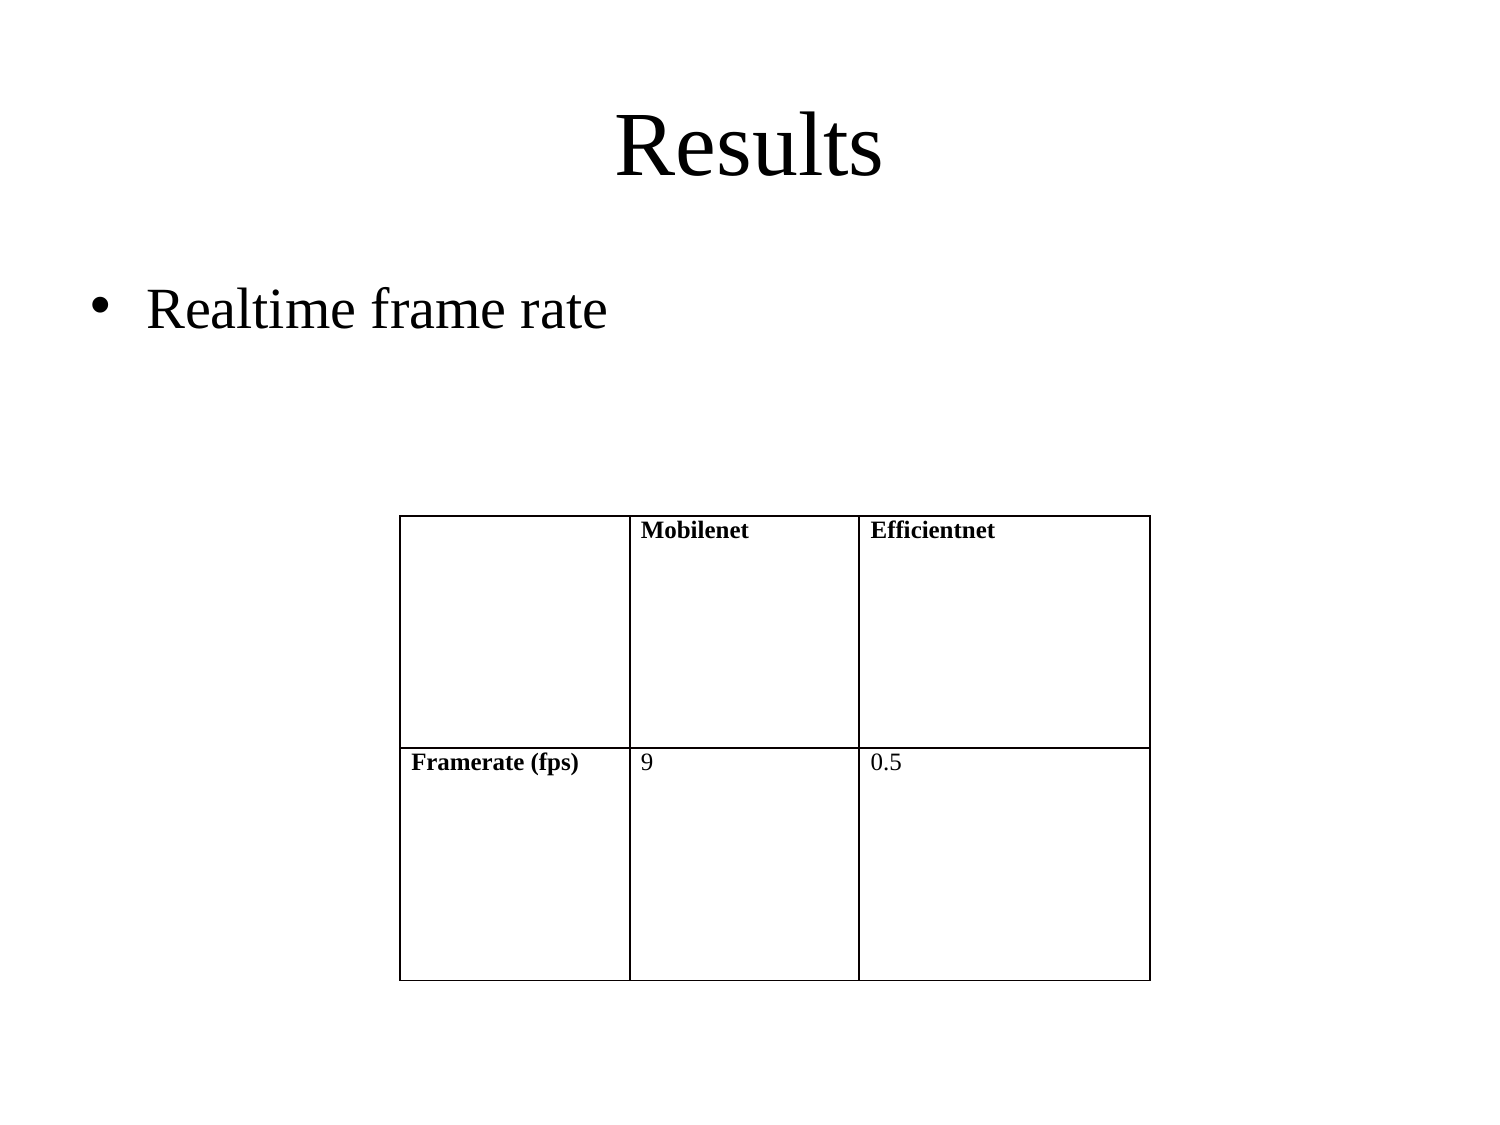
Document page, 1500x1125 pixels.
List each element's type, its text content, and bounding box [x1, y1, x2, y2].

table_cell Framerate (fps) [401, 749, 629, 980]
title Results [75, 45, 1425, 233]
table_header Efficientnet [860, 517, 1149, 747]
list Realtime frame rate [75, 262, 738, 1005]
table_header Mobilenet [631, 517, 858, 747]
table_cell 9 [631, 749, 858, 980]
table_cell 0.5 [860, 749, 1149, 980]
table_header [401, 517, 629, 747]
